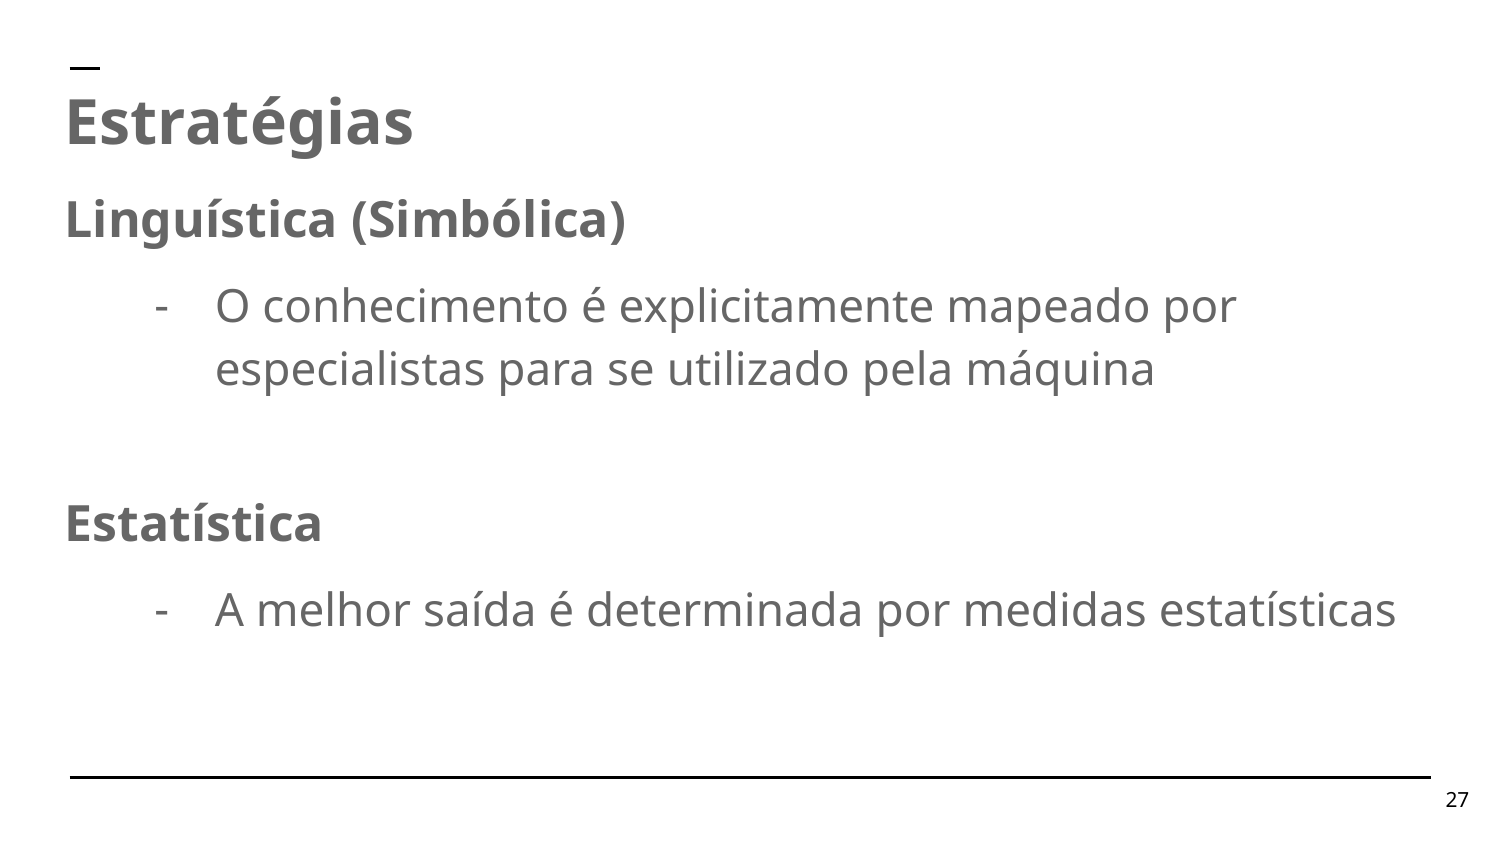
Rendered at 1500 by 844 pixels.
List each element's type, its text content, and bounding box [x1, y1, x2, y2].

list Linguística (Simbólica) O conhecimento é explicitamente mapeado por especialistas para se utilizado pela máquina Estatística A melhor saída é determinada por medidas estatísticas [49, 172, 1432, 770]
slide_number ‹#› [1394, 769, 1484, 834]
title Estratégias [49, 67, 1448, 173]
